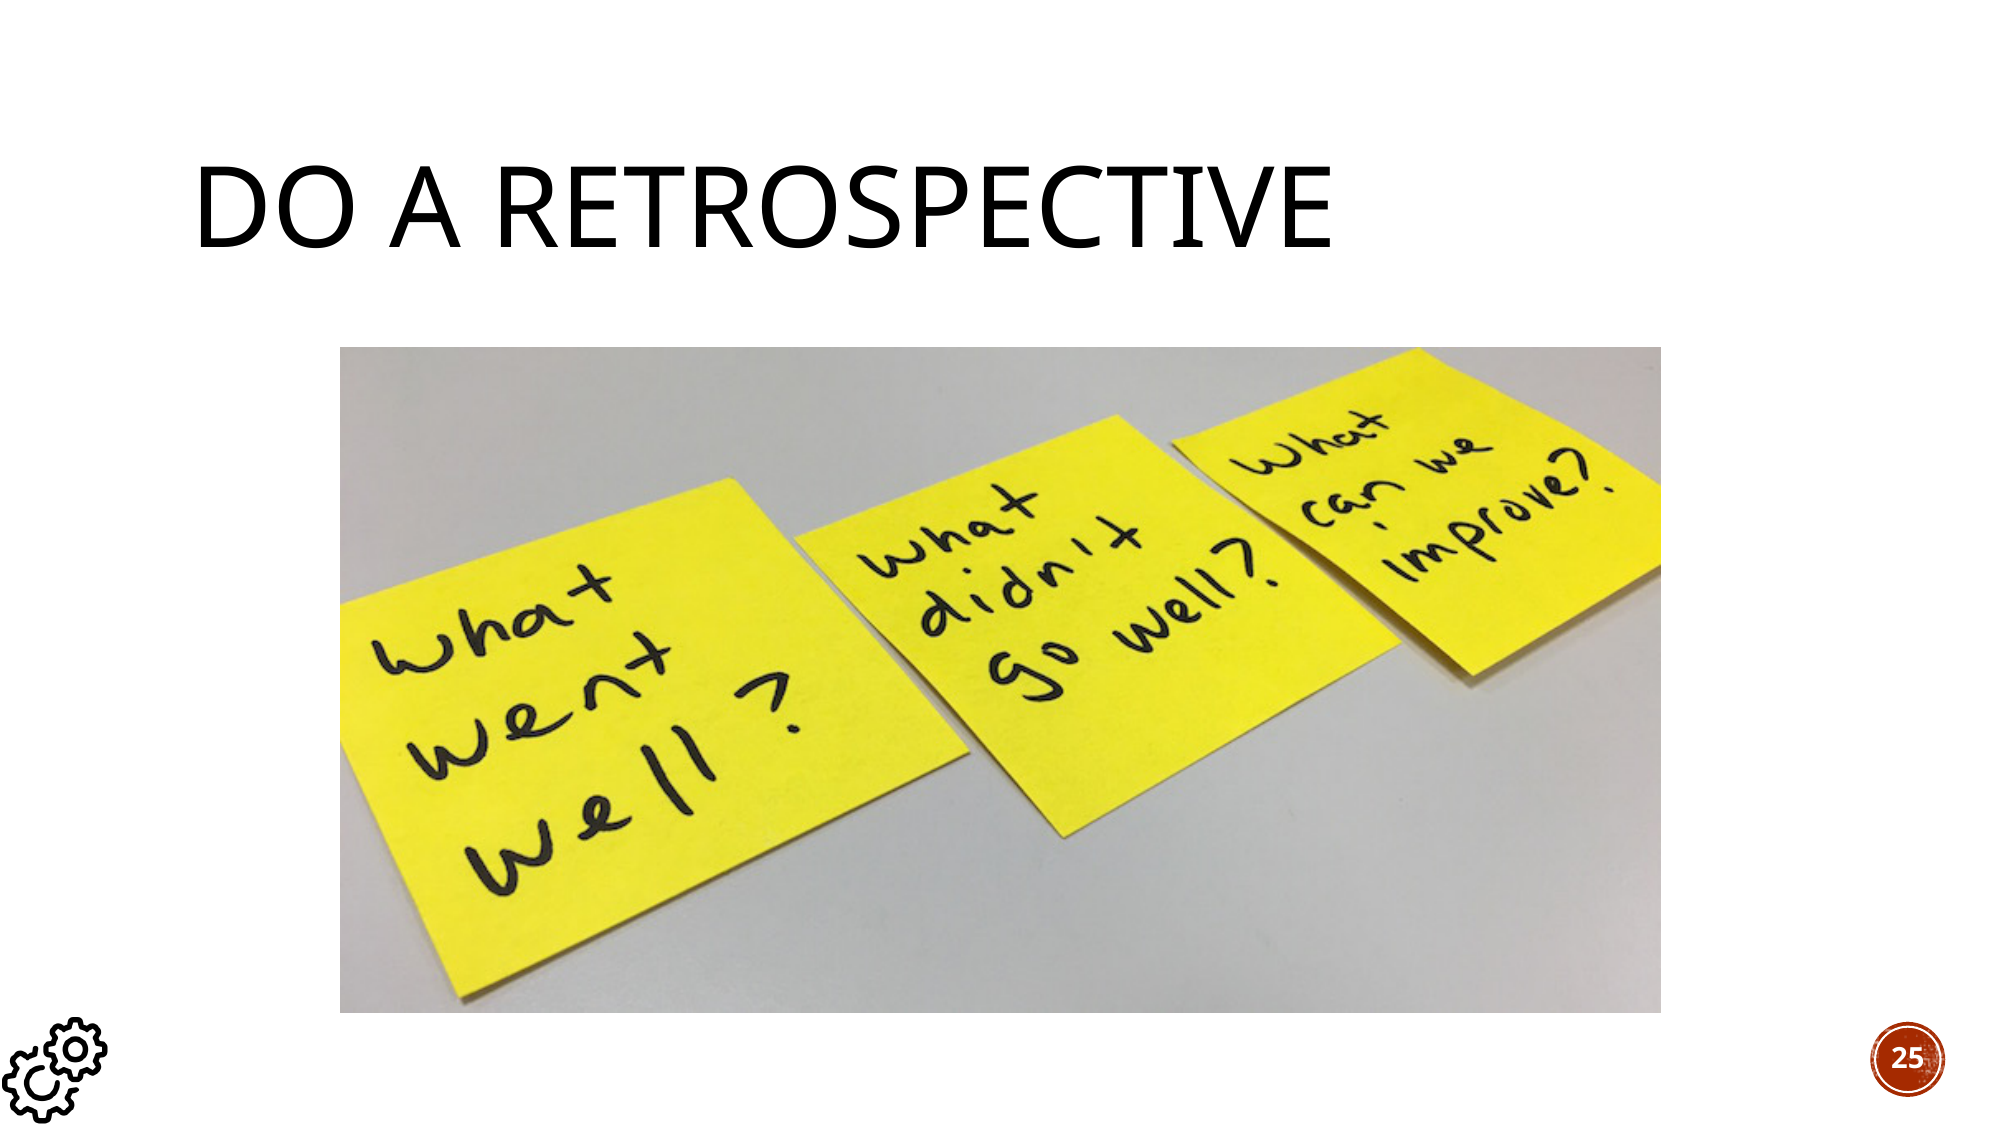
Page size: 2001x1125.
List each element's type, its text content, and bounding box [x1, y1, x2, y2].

picture [0, 1015, 109, 1125]
title Do a Retrospective [175, 79, 1826, 344]
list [344, 351, 1658, 1010]
slide_number 25 [1855, 1028, 1961, 1089]
